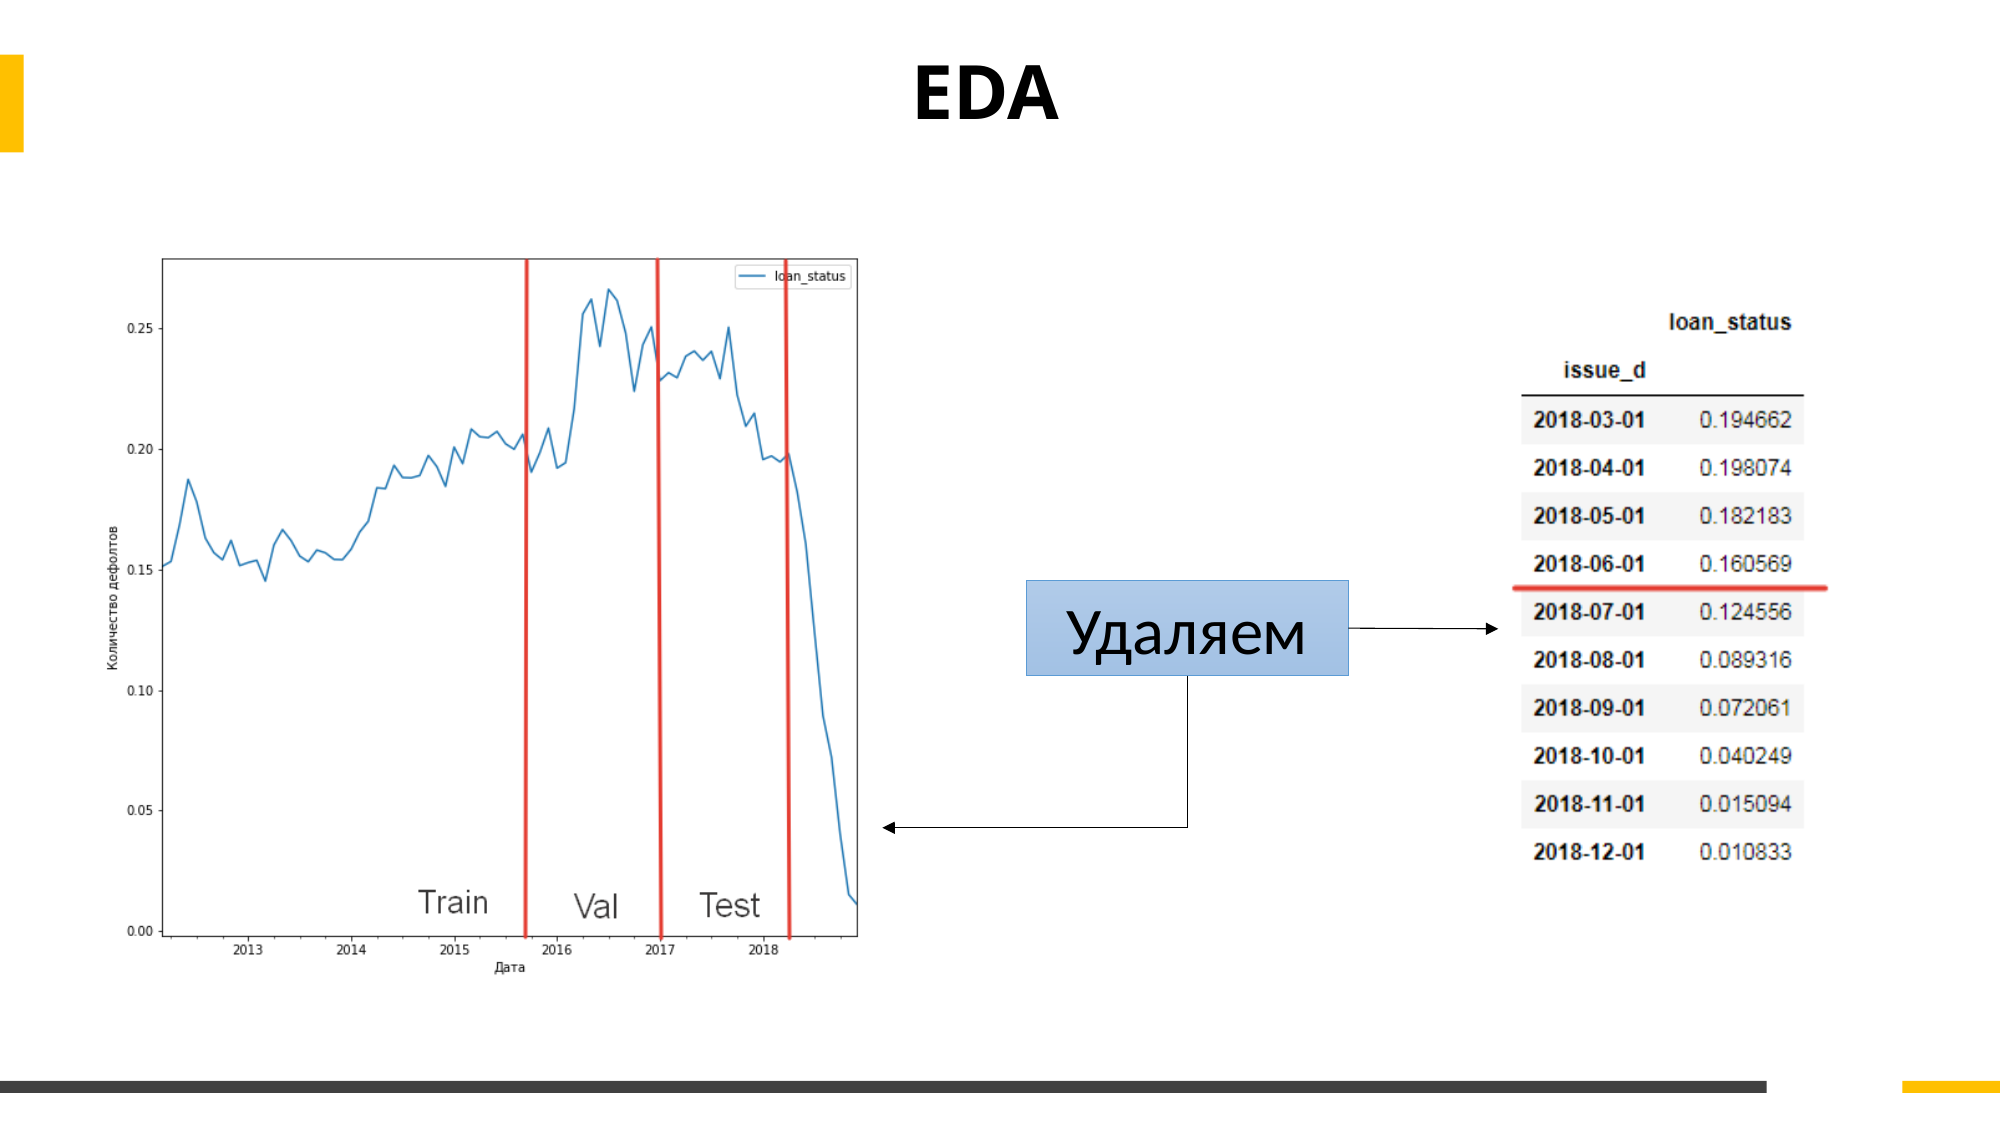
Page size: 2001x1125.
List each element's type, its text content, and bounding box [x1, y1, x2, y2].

text_box [1901, 1080, 2000, 1094]
text_box Удаляем [1026, 580, 1349, 676]
text_box EDA [91, 47, 1879, 188]
text_box [0, 54, 25, 153]
picture [1509, 297, 1832, 886]
picture [91, 246, 883, 987]
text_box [959, 599, 1111, 905]
text_box [0, 1080, 1768, 1094]
